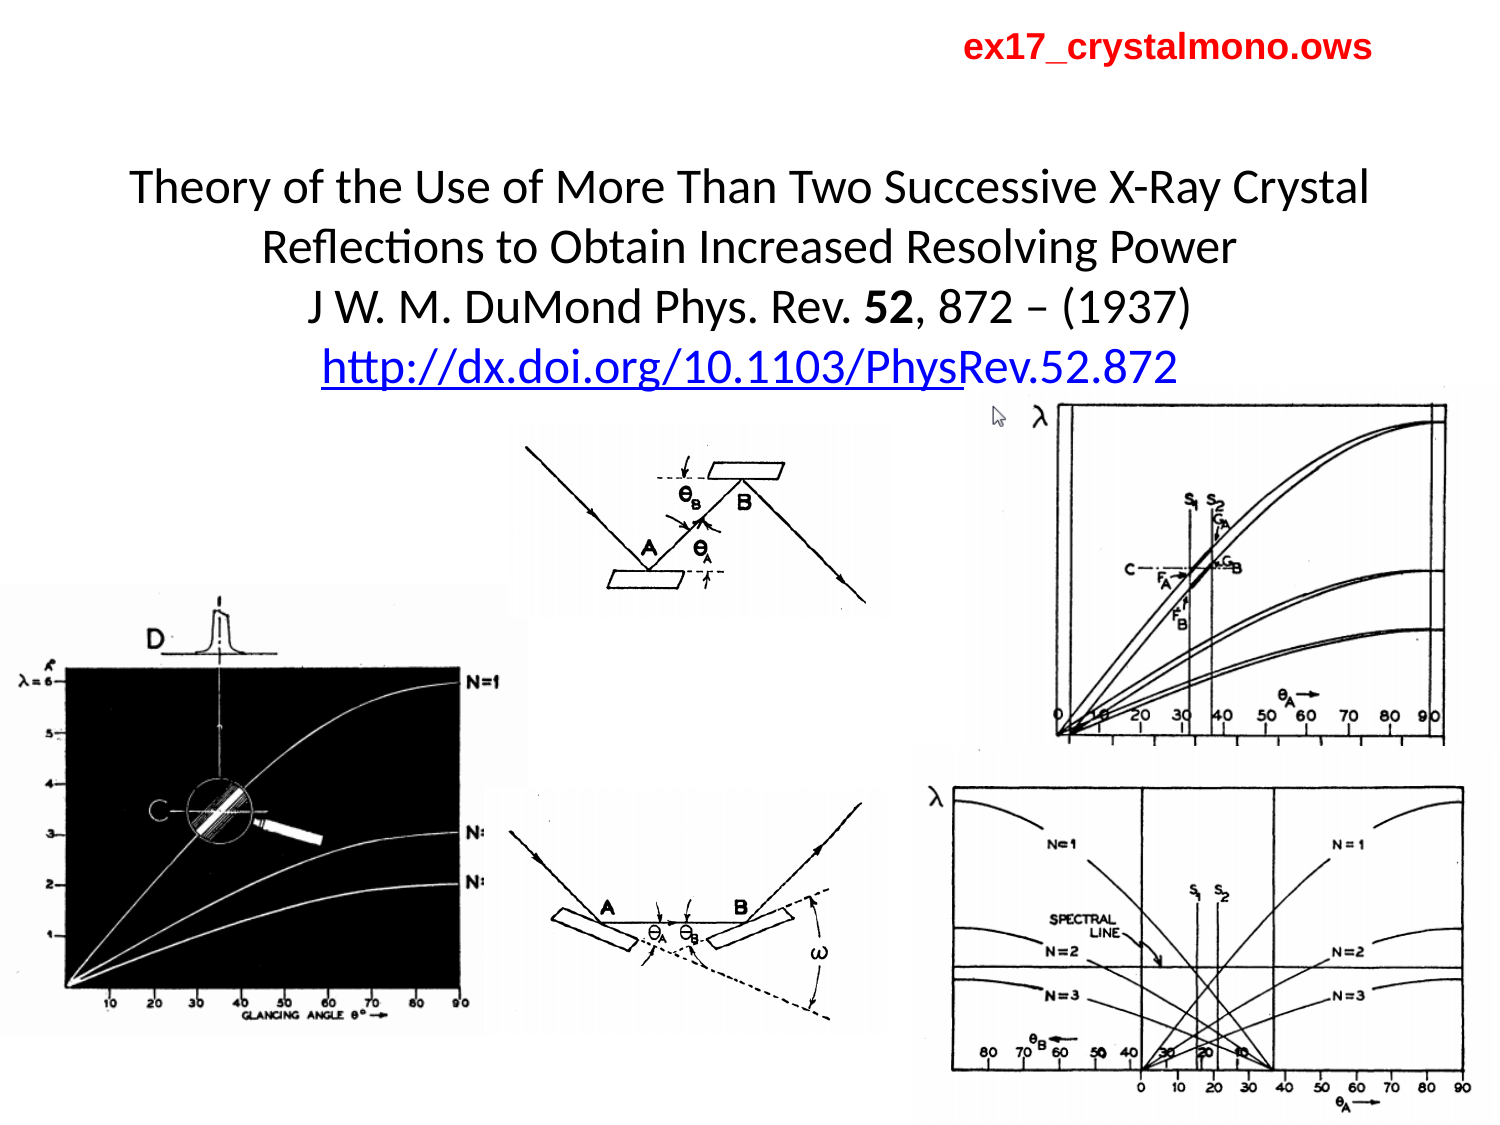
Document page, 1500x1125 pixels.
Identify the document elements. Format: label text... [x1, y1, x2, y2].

title Theory of the Use of More Than Two Successive X-Ray Crystal Reflections to Obtain Increased Resolving Power J W. M. DuMond Phys. Rev. 52, 872 – (1937) http://dx.doi.org/10.1103/PhysRev.52.872 [75, 181, 1425, 425]
picture [910, 385, 1500, 1125]
picture [0, 424, 891, 1036]
text_box ex17_crystalmono.ows [948, 14, 1473, 75]
